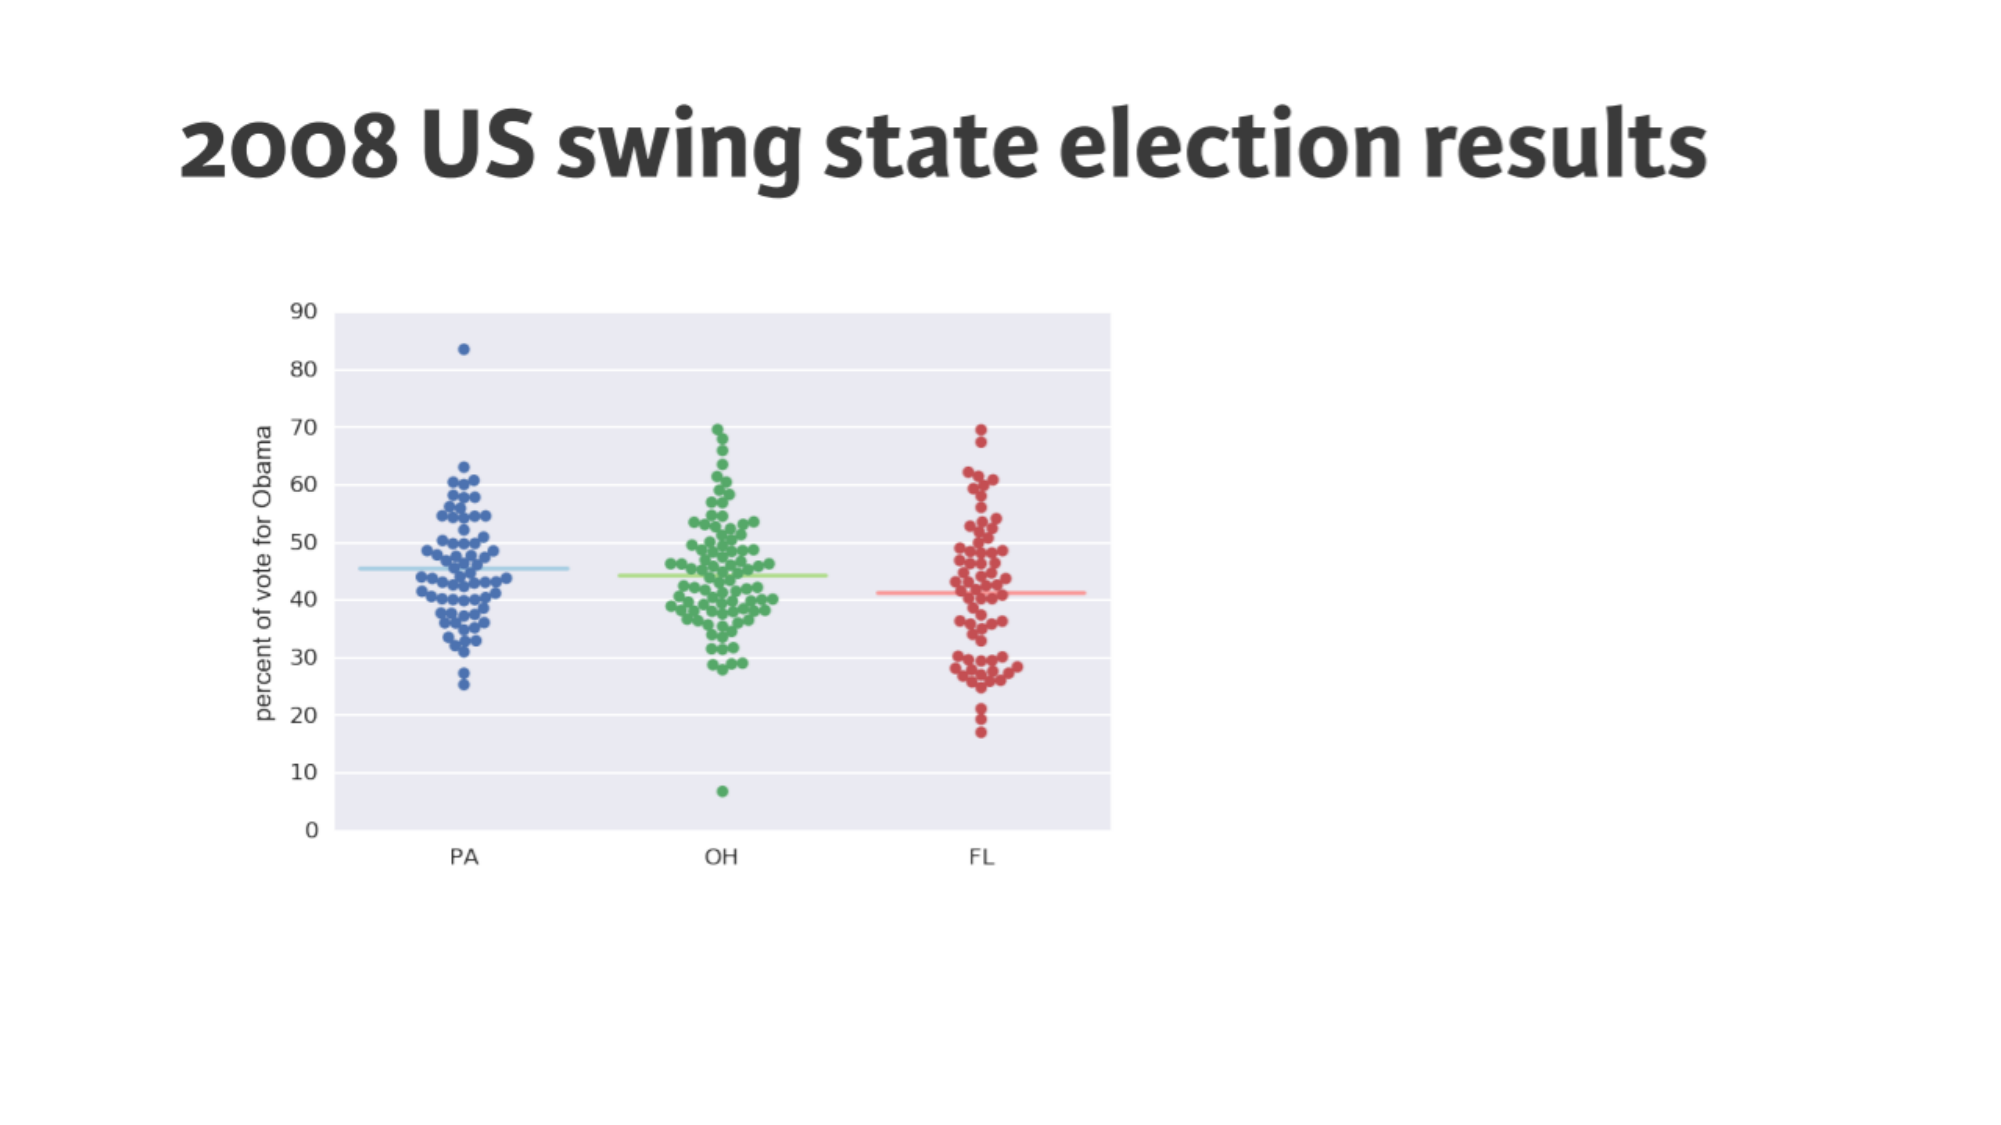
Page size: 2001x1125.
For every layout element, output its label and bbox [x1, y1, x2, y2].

picture [150, 73, 1739, 900]
